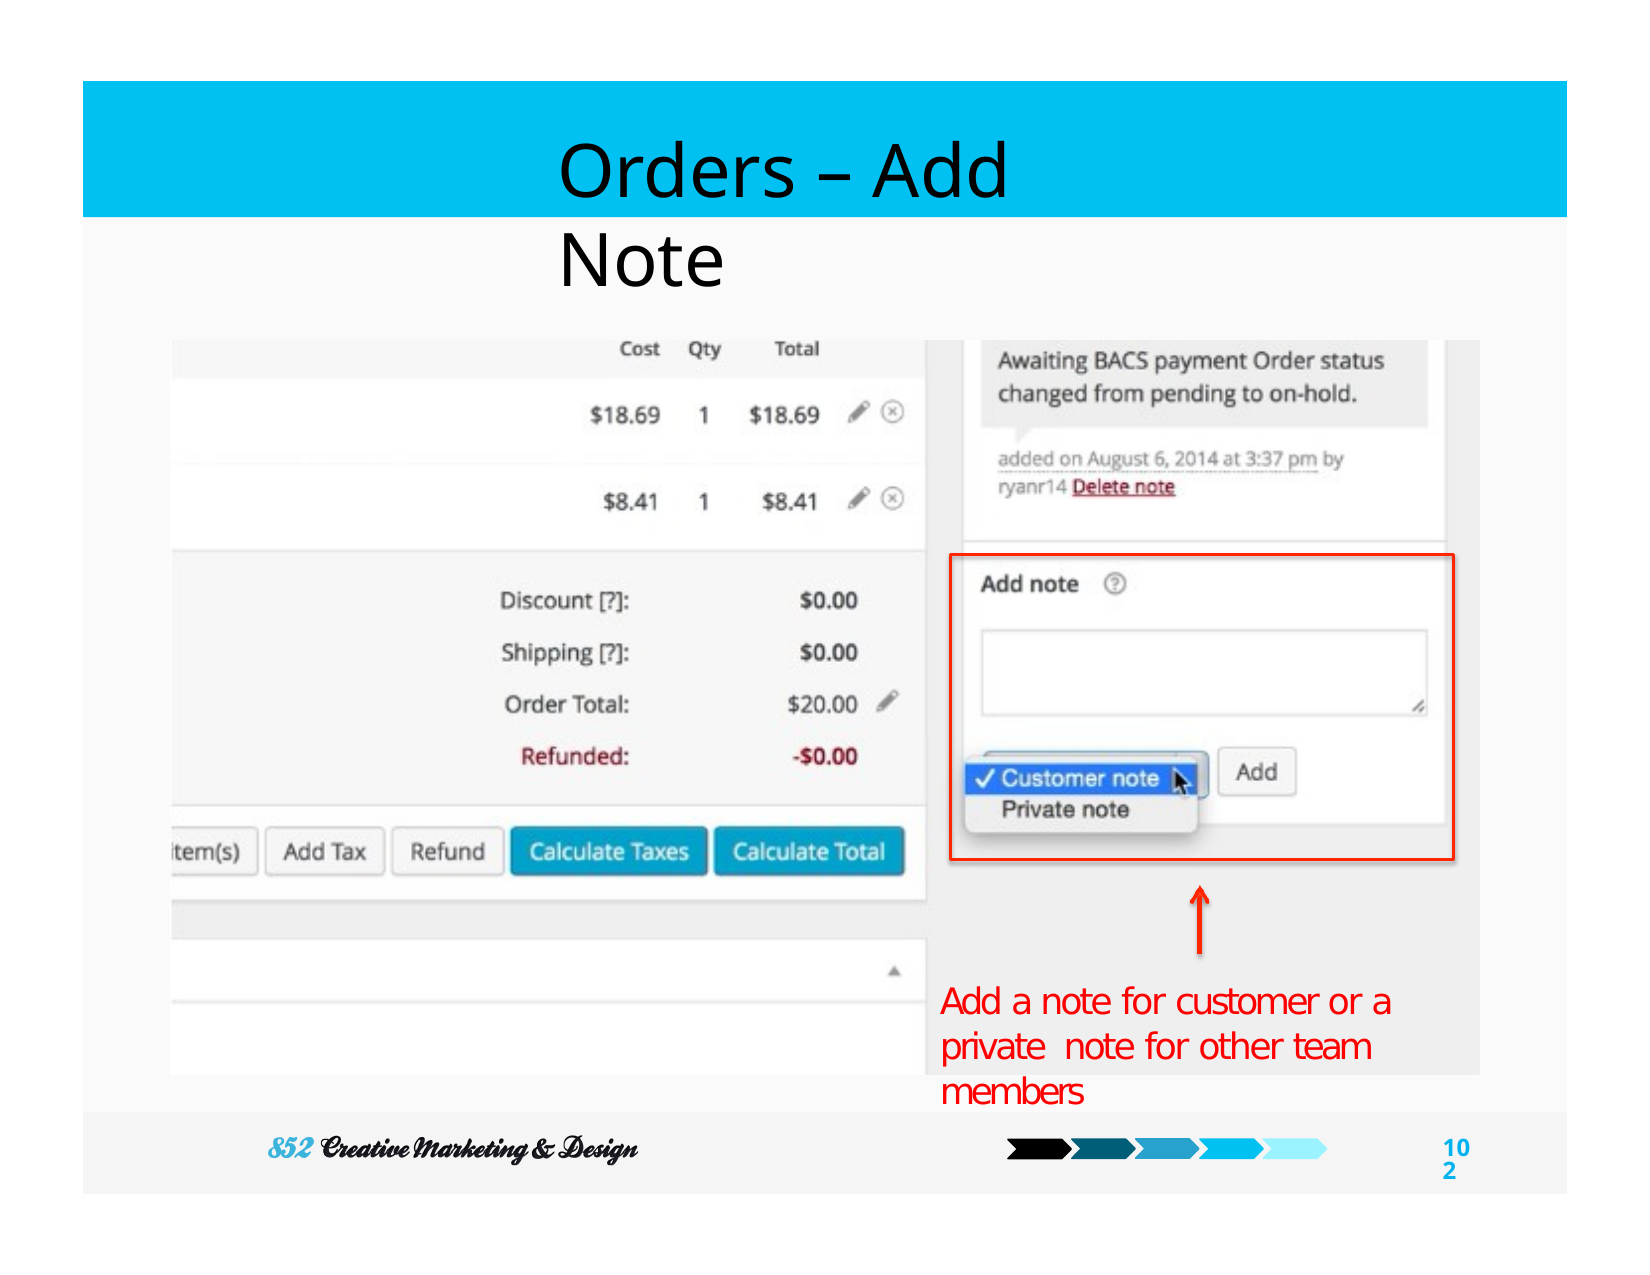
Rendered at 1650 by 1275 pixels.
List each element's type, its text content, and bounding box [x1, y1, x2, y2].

text_box [1189, 885, 1210, 904]
text_box [941, 548, 1463, 873]
text_box Add a note for customer or a private note for other team members [937, 975, 1489, 1112]
text_box [170, 340, 1480, 1076]
text_box [1071, 1139, 1136, 1159]
title Orders – Add Note [555, 121, 1094, 337]
text_box [1175, 864, 1224, 965]
text_box [1263, 1139, 1327, 1159]
picture [257, 1124, 645, 1173]
slide_number 102 [1438, 1129, 1484, 1275]
text_box [1007, 1139, 1072, 1159]
text_box [950, 554, 1454, 860]
text_box [1135, 1138, 1199, 1159]
text_box [1199, 1139, 1264, 1159]
